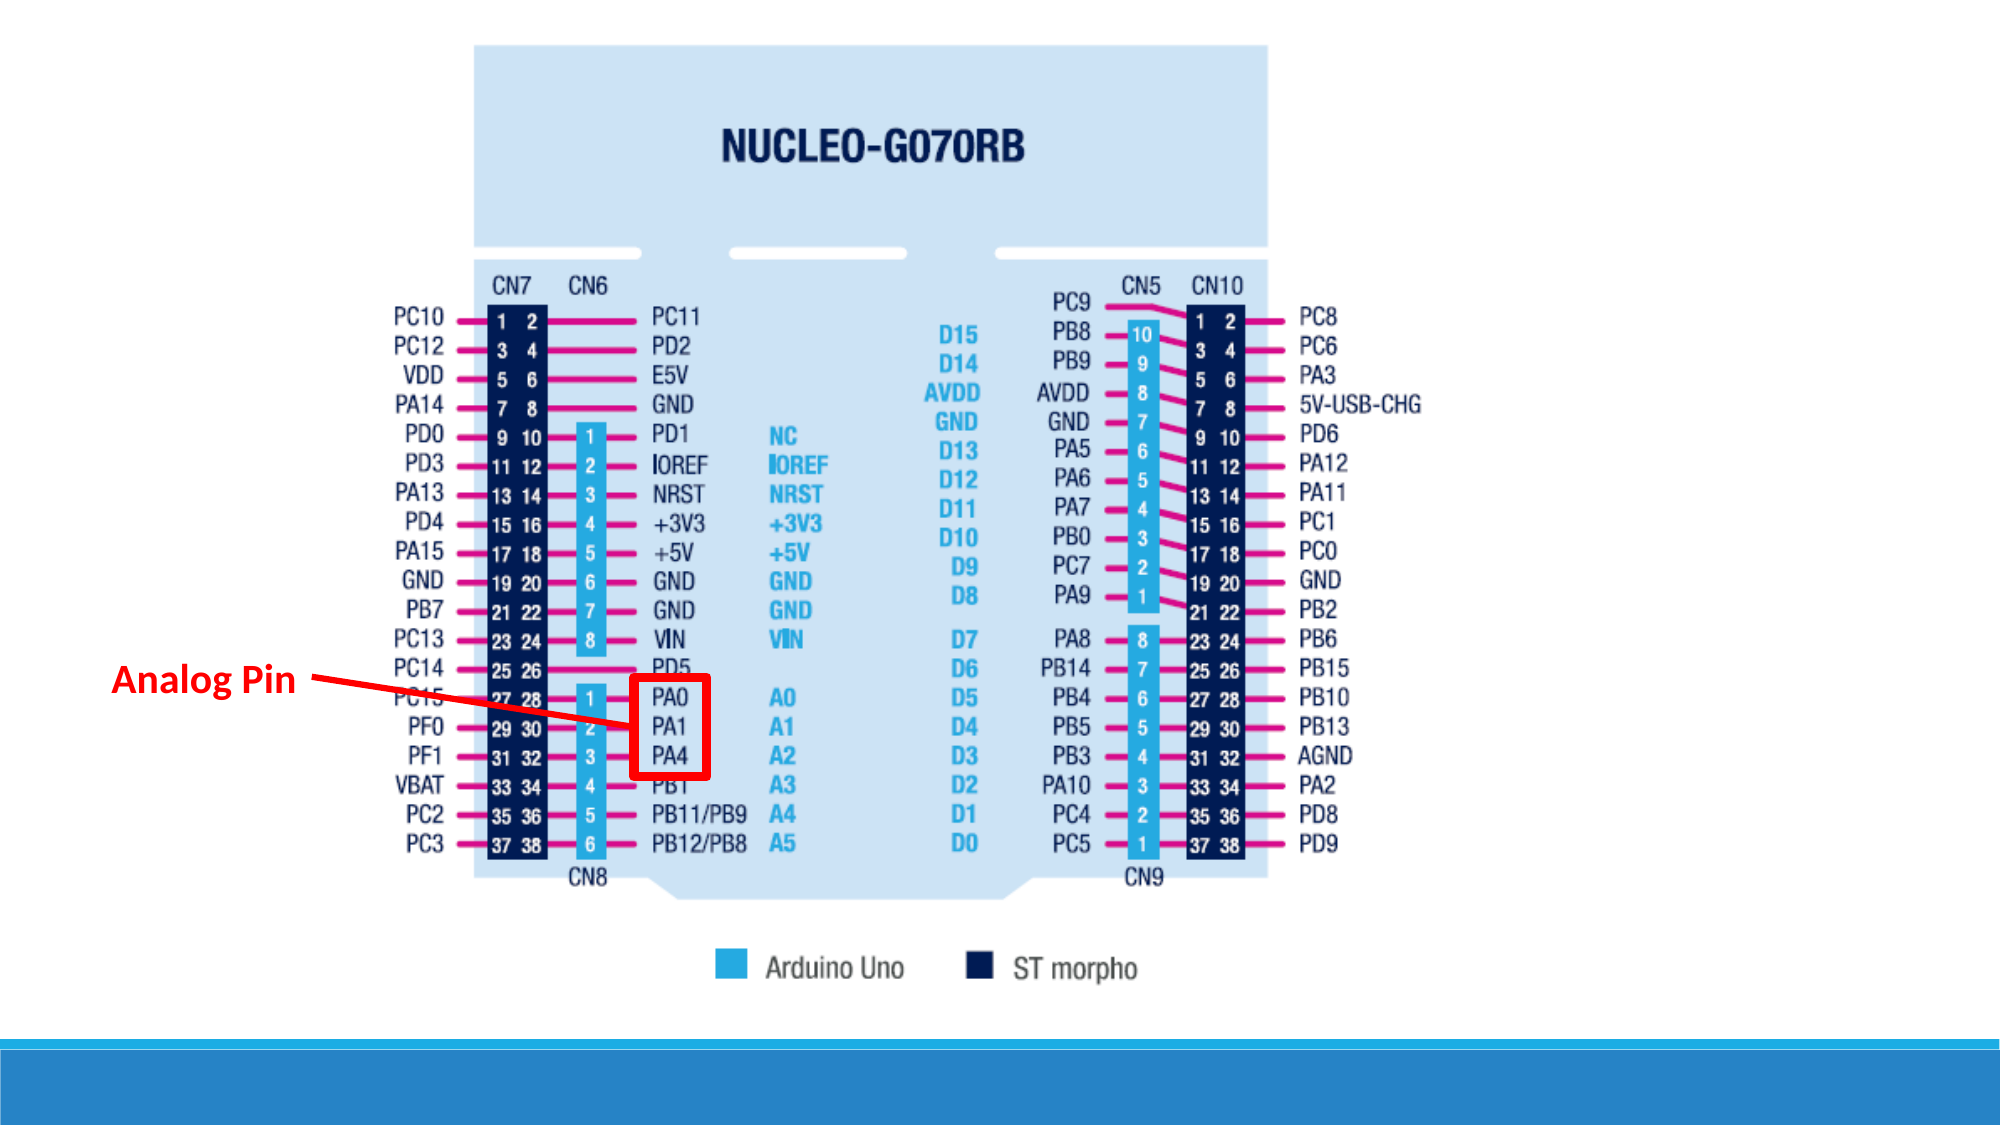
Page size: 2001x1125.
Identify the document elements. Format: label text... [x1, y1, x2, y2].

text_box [312, 676, 635, 728]
picture [299, 29, 1492, 1036]
text_box Analog Pin [96, 644, 298, 710]
